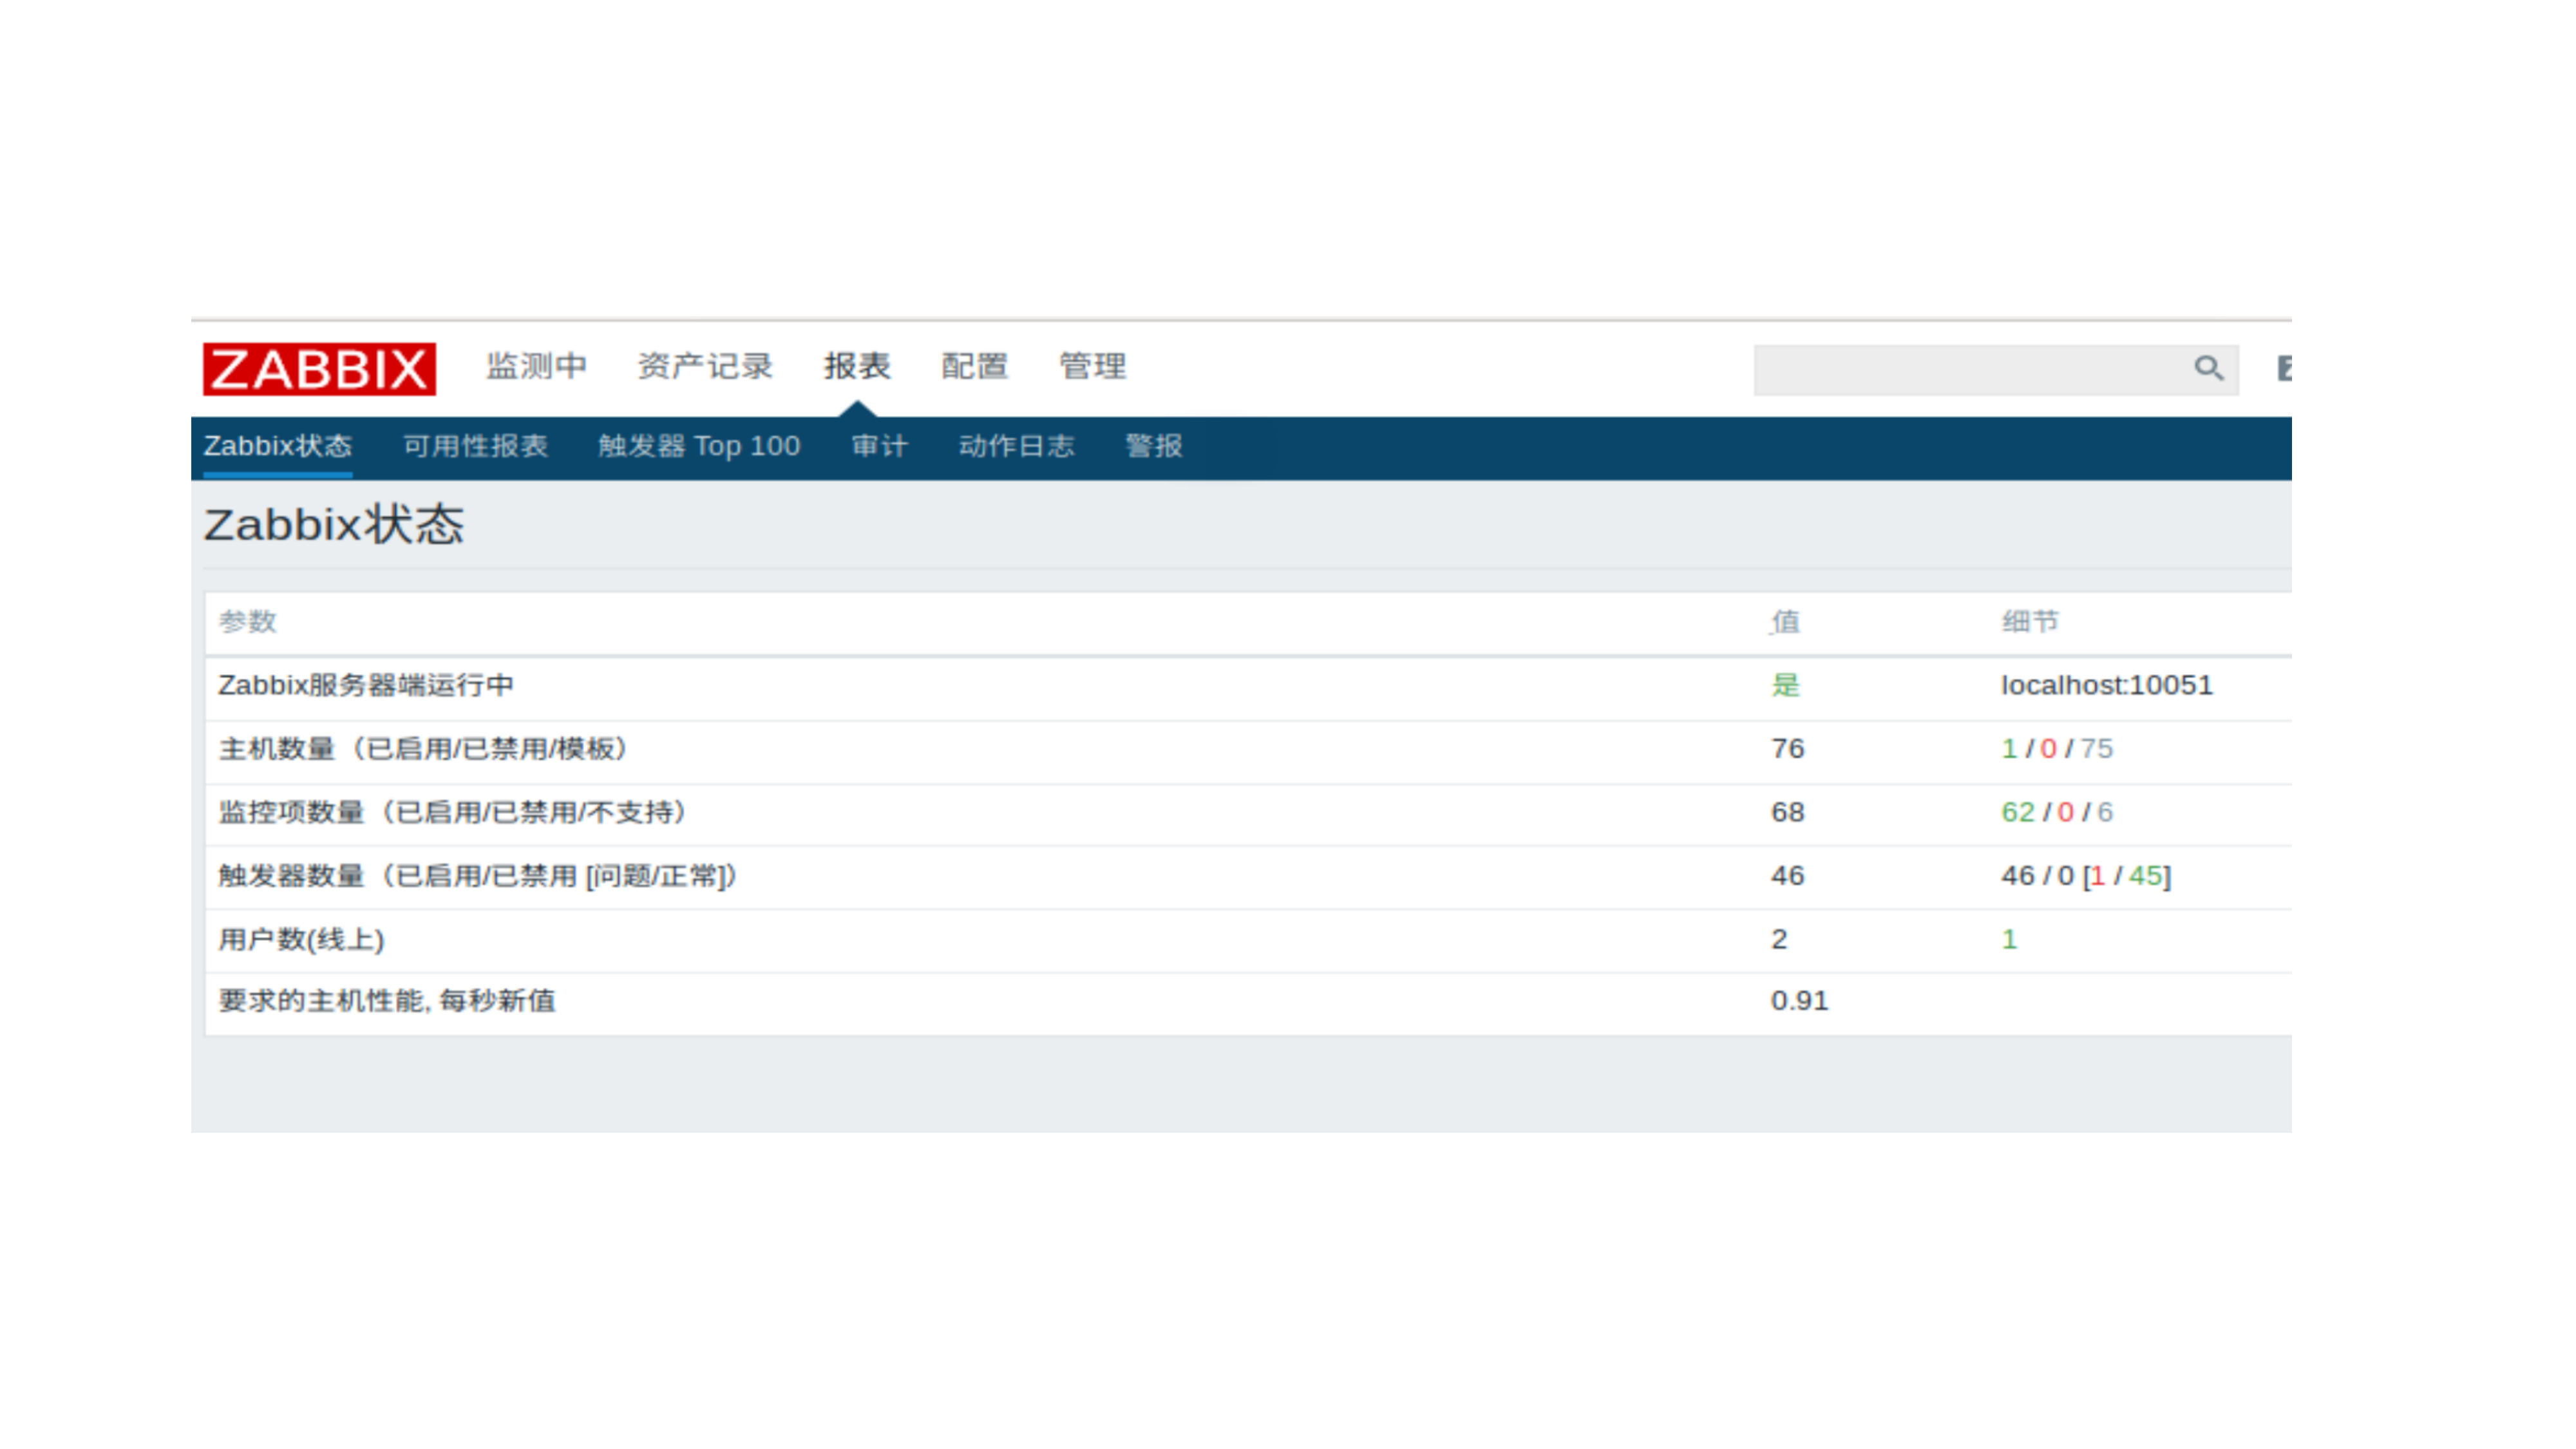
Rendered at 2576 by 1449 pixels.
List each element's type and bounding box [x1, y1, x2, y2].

picture [191, 316, 2292, 1133]
